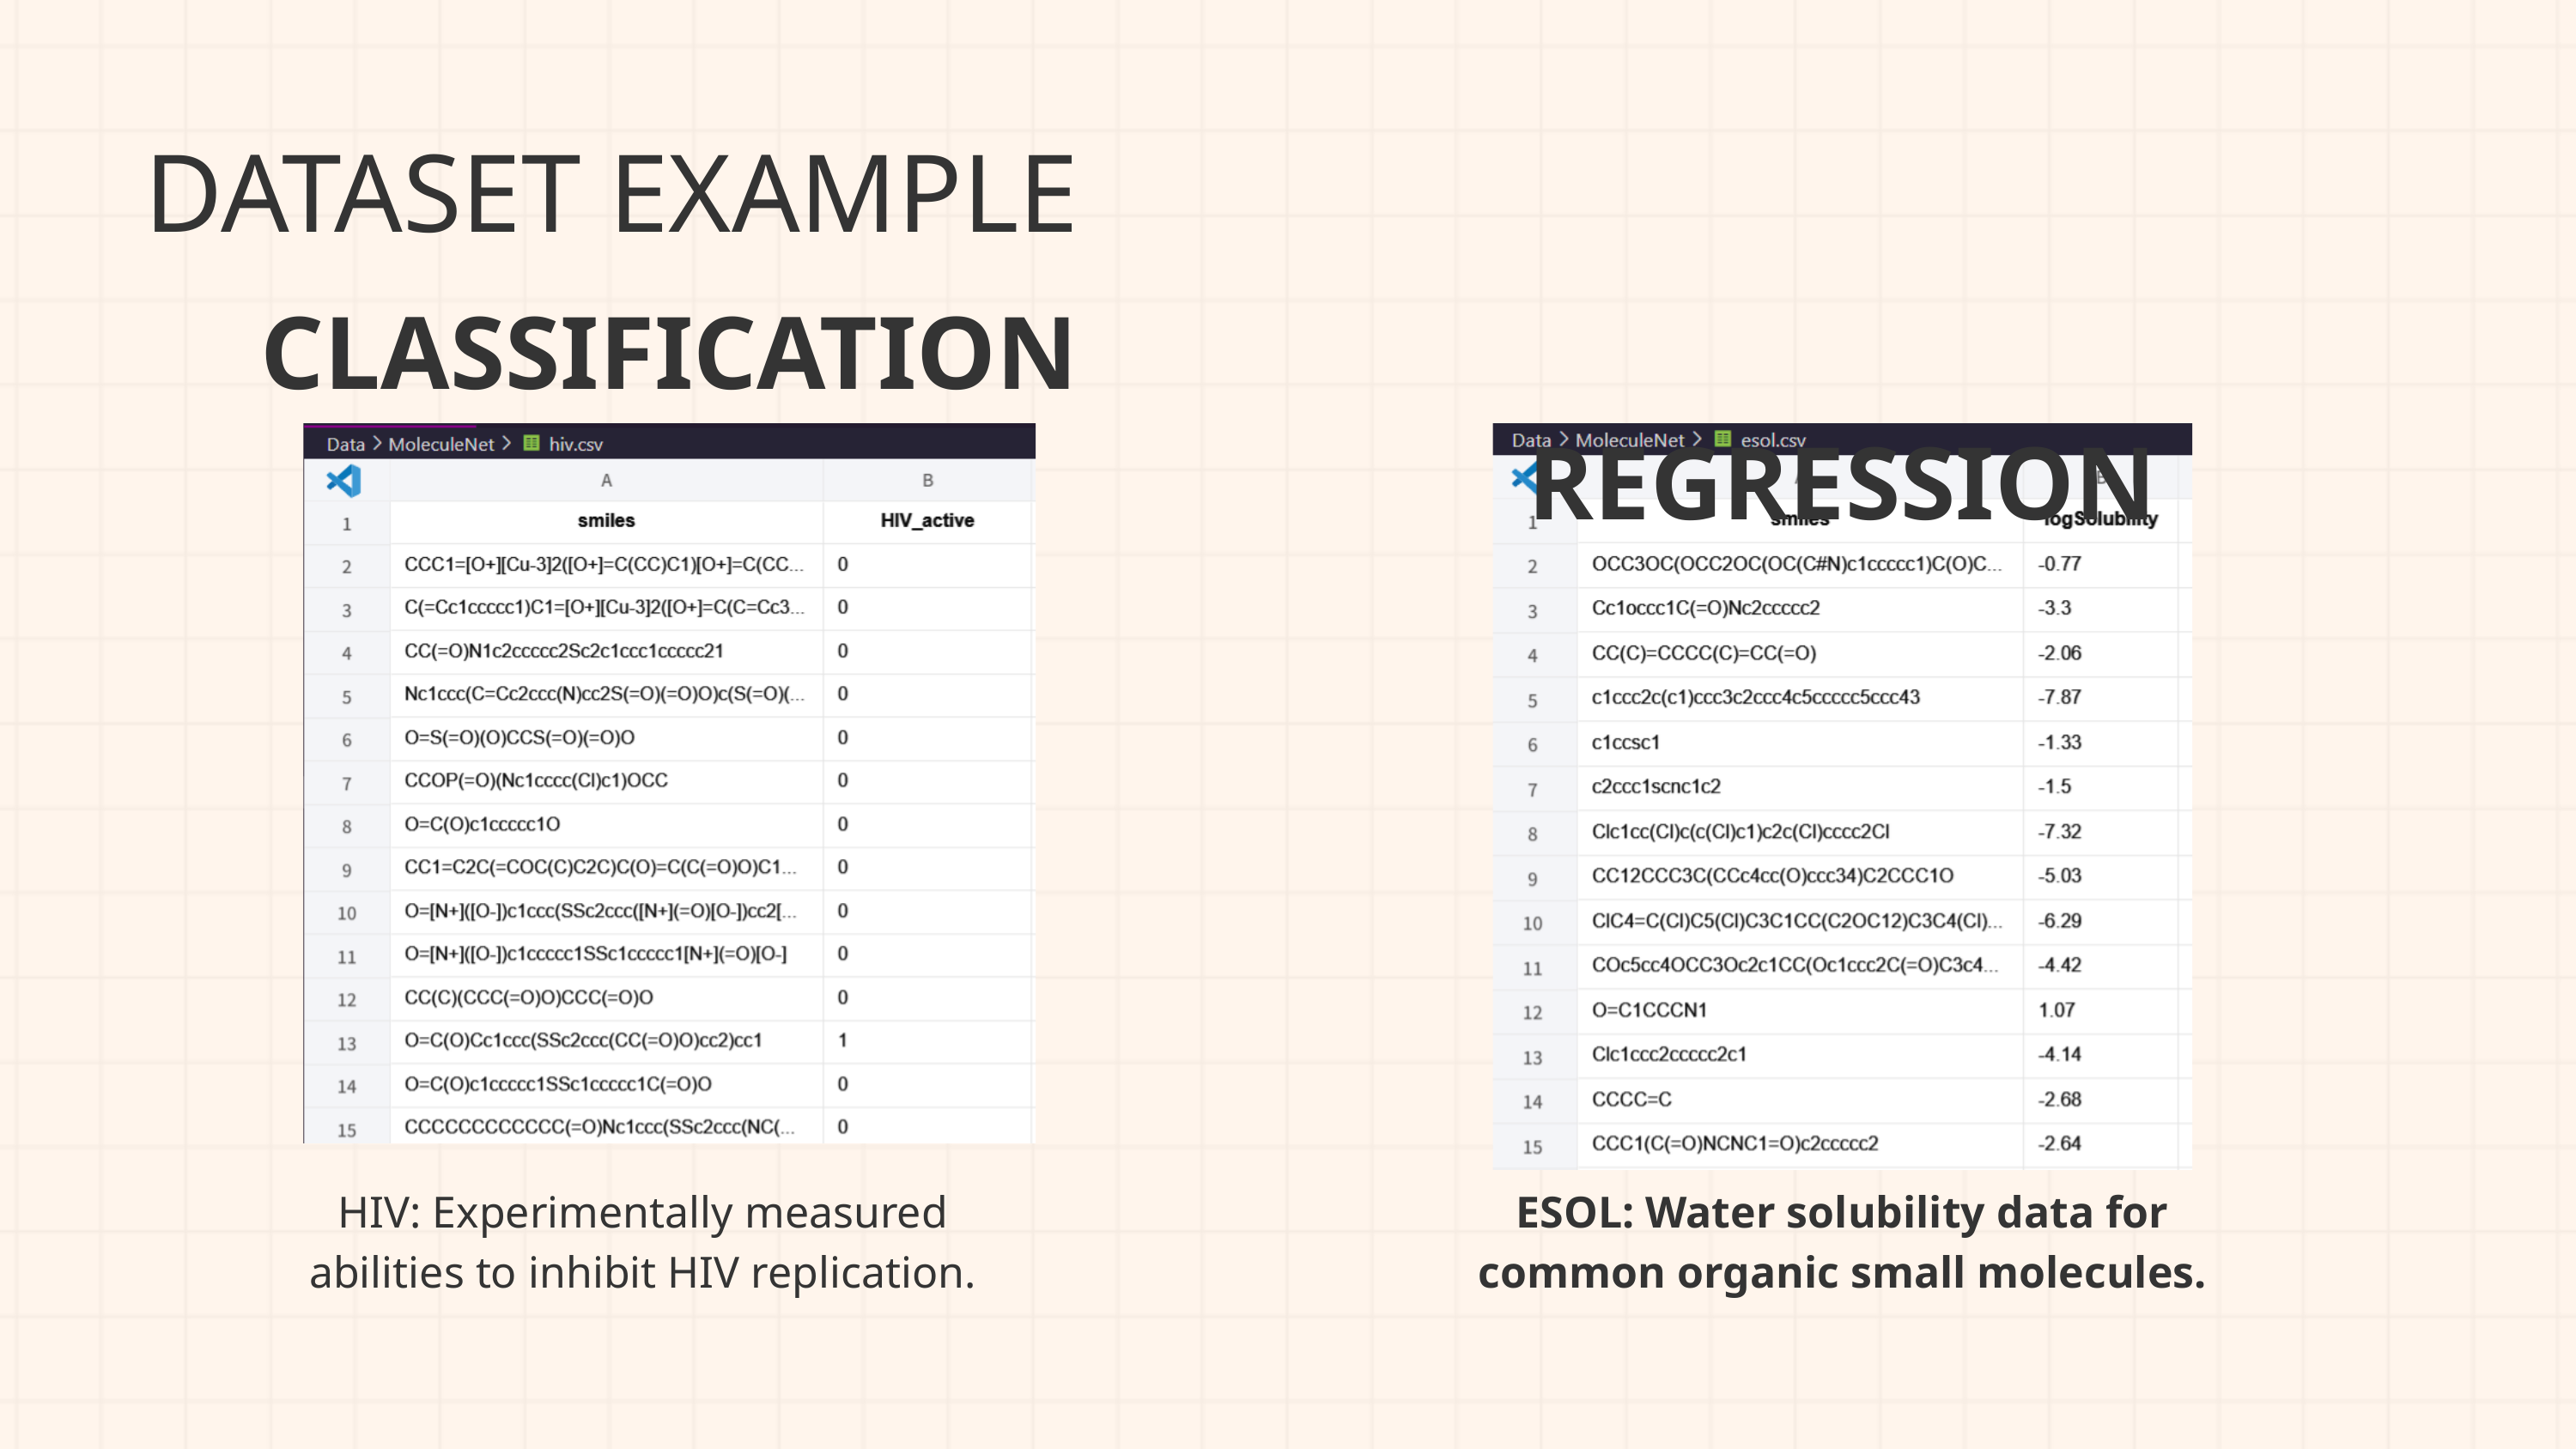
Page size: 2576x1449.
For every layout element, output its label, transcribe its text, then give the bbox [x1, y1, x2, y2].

text_box [303, 423, 1036, 1143]
text_box ESOL: Water solubility data for common organic small molecules. [1458, 1176, 2227, 1297]
text_box DATASET EXAMPLE [144, 103, 1141, 404]
text_box [1492, 423, 2193, 1170]
text_box CLASSIFICATION [239, 404, 1101, 410]
text_box [0, 0, 2576, 1449]
text_box HIV: Experimentally measured abilities to inhibit HIV replication. [305, 1176, 981, 1297]
text_box REGRESSION [1518, 259, 2166, 681]
